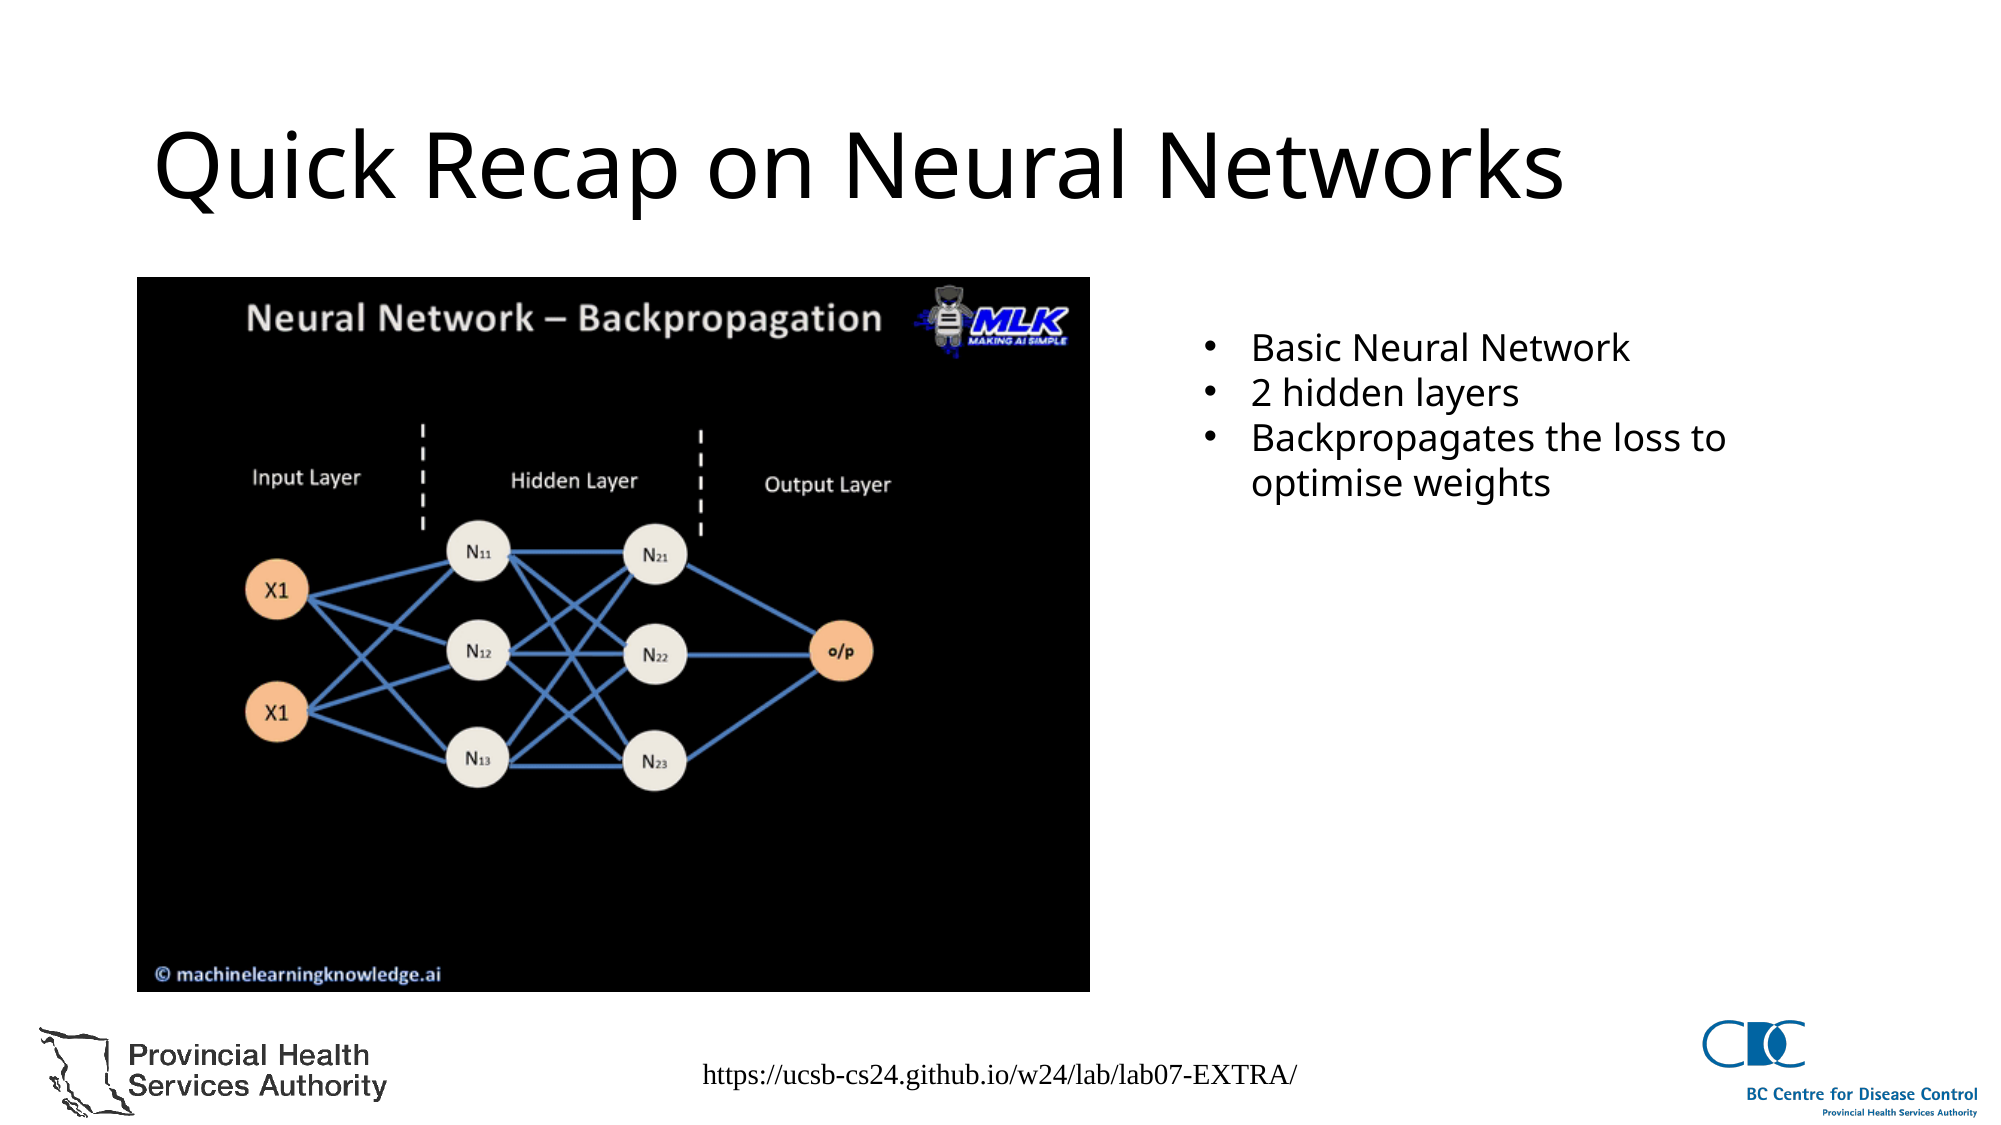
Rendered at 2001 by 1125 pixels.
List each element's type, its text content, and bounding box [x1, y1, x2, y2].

picture [1694, 1013, 1985, 1125]
footer https://ucsb-cs24.github.io/w24/lab/lab07-EXTRA/ [662, 1042, 1338, 1103]
text_box Basic Neural Network 2 hidden layers Backpropagates the loss to optimise weights [1189, 316, 1865, 511]
picture [39, 1027, 387, 1118]
title Quick Recap on Neural Networks [137, 59, 1863, 278]
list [136, 276, 1090, 992]
